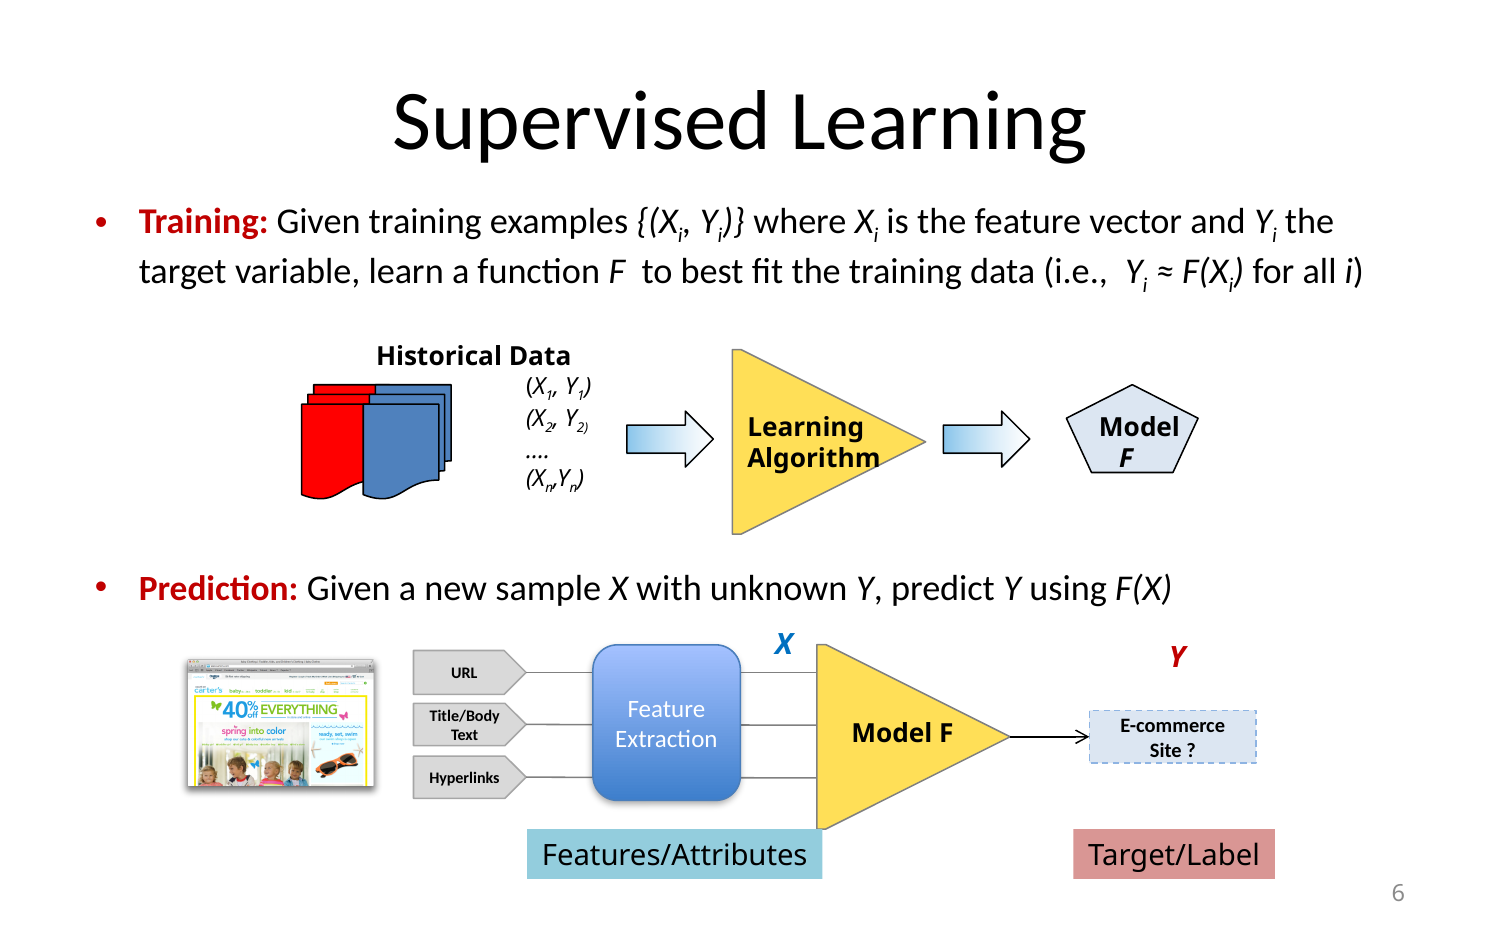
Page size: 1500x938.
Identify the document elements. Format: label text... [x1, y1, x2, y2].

text_box [814, 642, 1012, 832]
text_box Feature Extraction [603, 644, 730, 648]
list Training: Given training examples {(Xi, Yi)} where Xi is the feature vector and Yi the target variable, learn a function F to best fit the training data (i.e., Yi ≈ F(Xi) for all i) Prediction: Given a new sample X with unknown Y, predict Y using F(X) [75, 187, 1425, 851]
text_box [413, 650, 818, 799]
text_box Y [1154, 630, 1201, 681]
text_box [626, 411, 714, 468]
text_box Historical Data (X1, Y1) (X2, Y2) …. (Xn,Yn) [361, 331, 607, 531]
text_box Target/Label [1073, 829, 1275, 879]
text_box [1066, 409, 1084, 457]
text_box [301, 384, 375, 499]
text_box [1098, 384, 1167, 402]
text_box E-commerce Site ? [1087, 708, 1258, 765]
text_box Model F [1084, 402, 1195, 481]
text_box [363, 384, 452, 499]
picture [177, 653, 385, 801]
text_box X [760, 618, 808, 648]
text_box [730, 347, 928, 537]
text_box [943, 411, 1030, 468]
text_box Features/Attributes [527, 829, 823, 879]
slide_number 6 [1074, 868, 1425, 919]
title Supervised Learning [75, 37, 1425, 187]
text_box Model F [836, 708, 969, 756]
